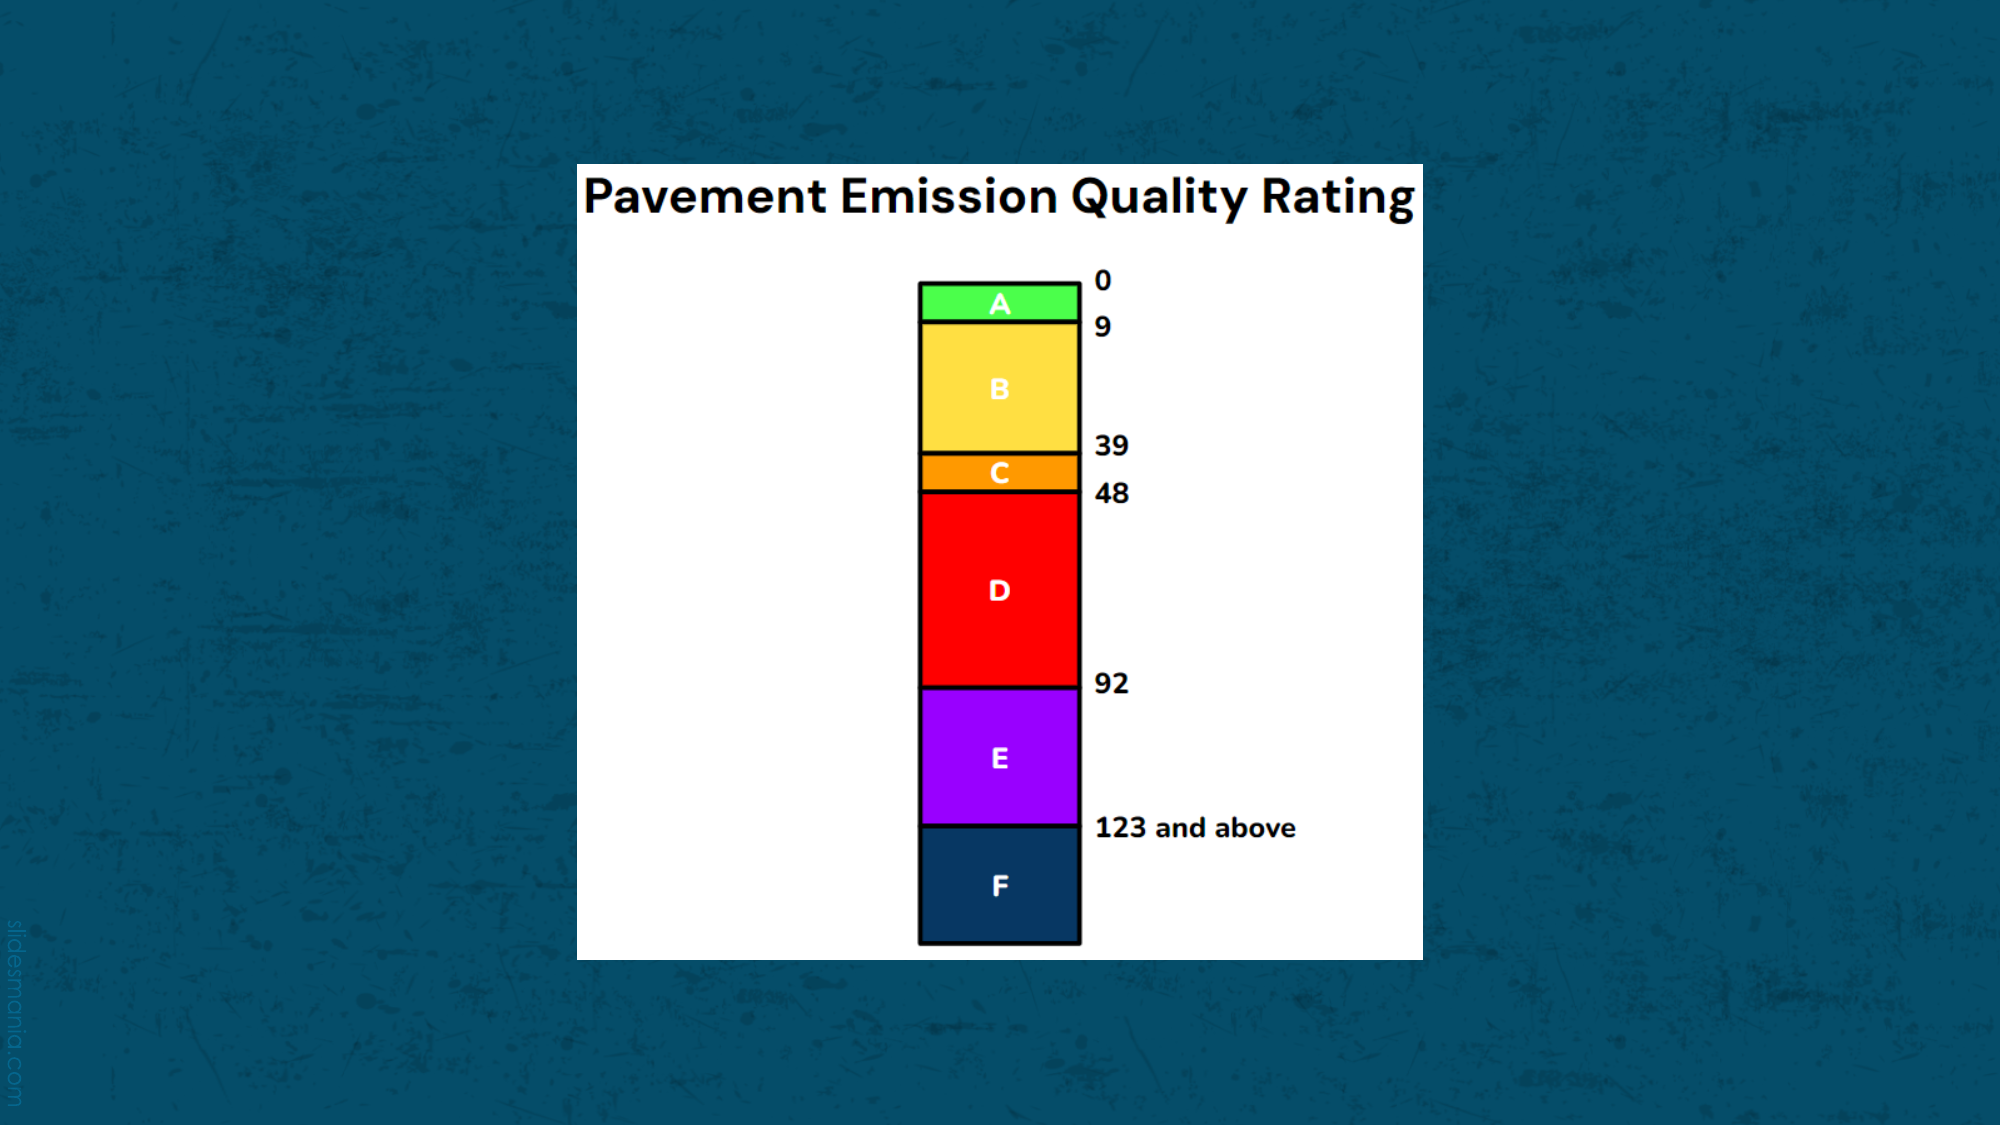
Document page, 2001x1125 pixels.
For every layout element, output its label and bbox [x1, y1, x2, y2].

picture [578, 165, 1422, 959]
